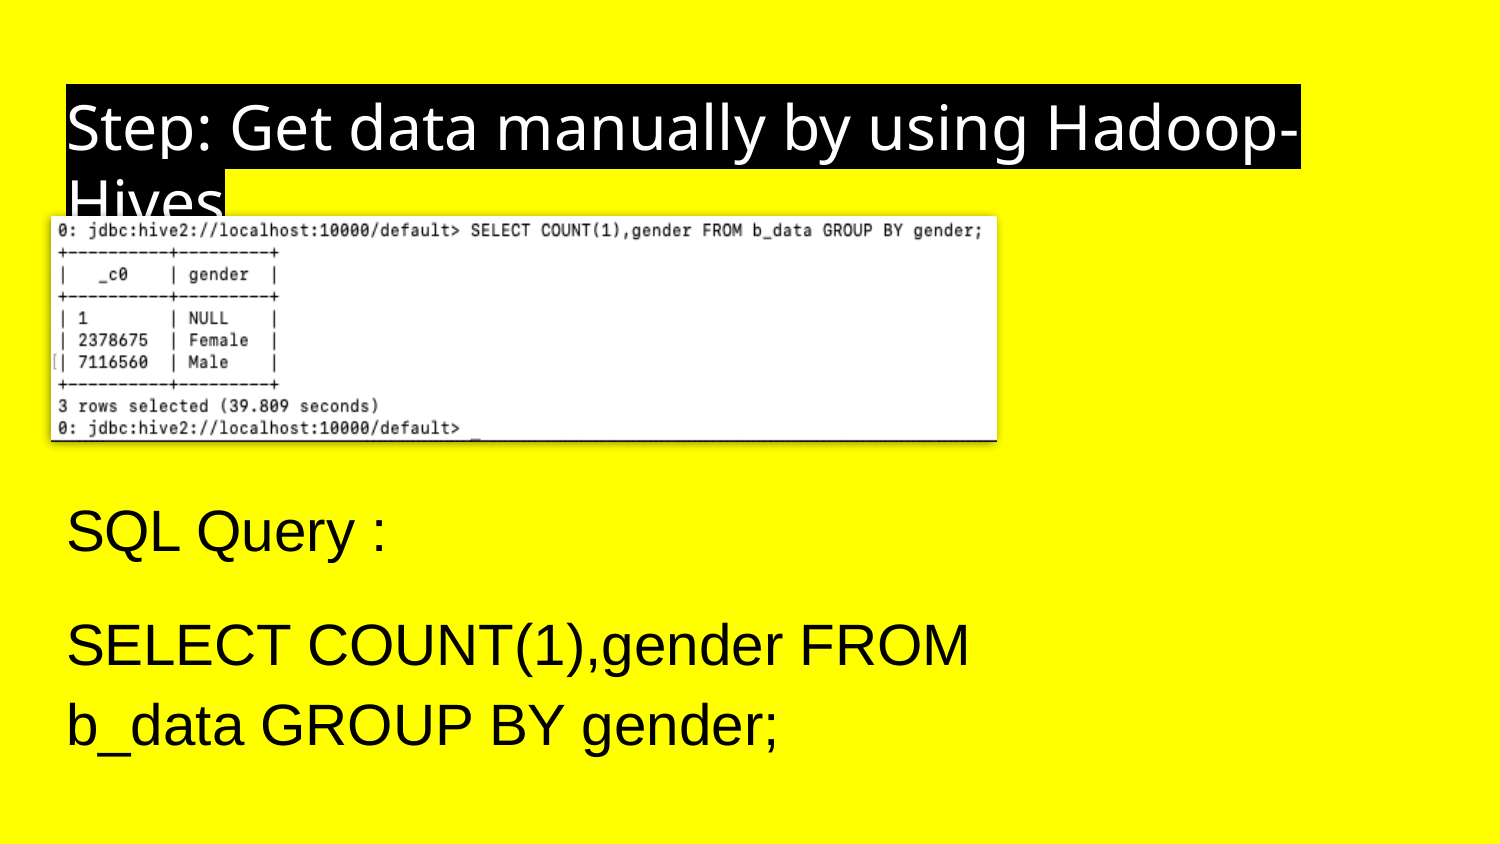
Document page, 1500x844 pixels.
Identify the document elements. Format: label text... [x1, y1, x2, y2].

list SQL Query : SELECT COUNT(1),gender FROM b_data GROUP BY gender; [51, 467, 1087, 814]
title Step: Get data manually by using Hadoop-Hives [51, 72, 1449, 167]
picture [50, 215, 997, 442]
